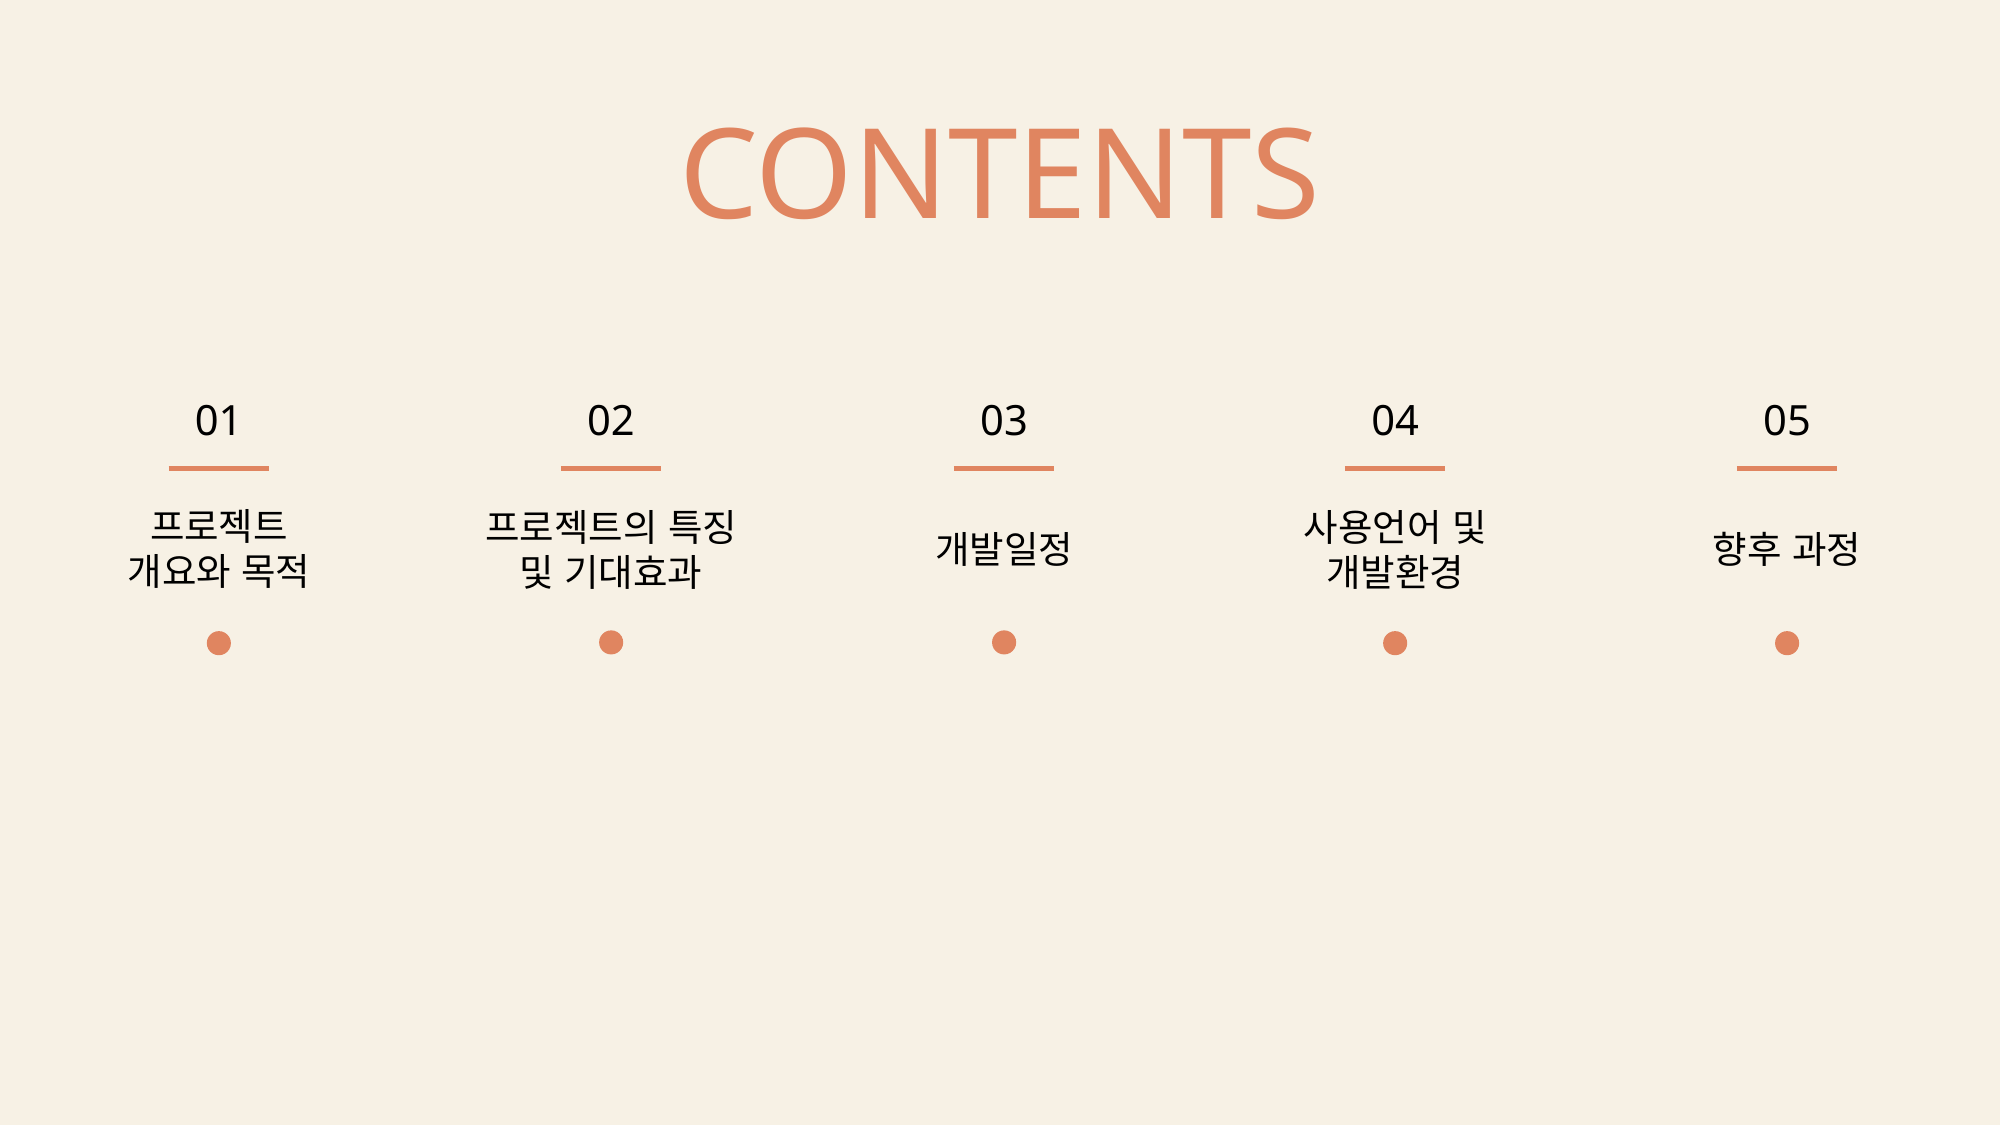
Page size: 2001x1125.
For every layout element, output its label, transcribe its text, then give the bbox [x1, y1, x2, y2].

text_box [112, 386, 325, 656]
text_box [470, 386, 752, 655]
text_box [1698, 386, 1876, 656]
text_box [920, 386, 1089, 655]
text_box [1289, 386, 1502, 656]
text_box CONTENTS [664, 86, 1336, 252]
